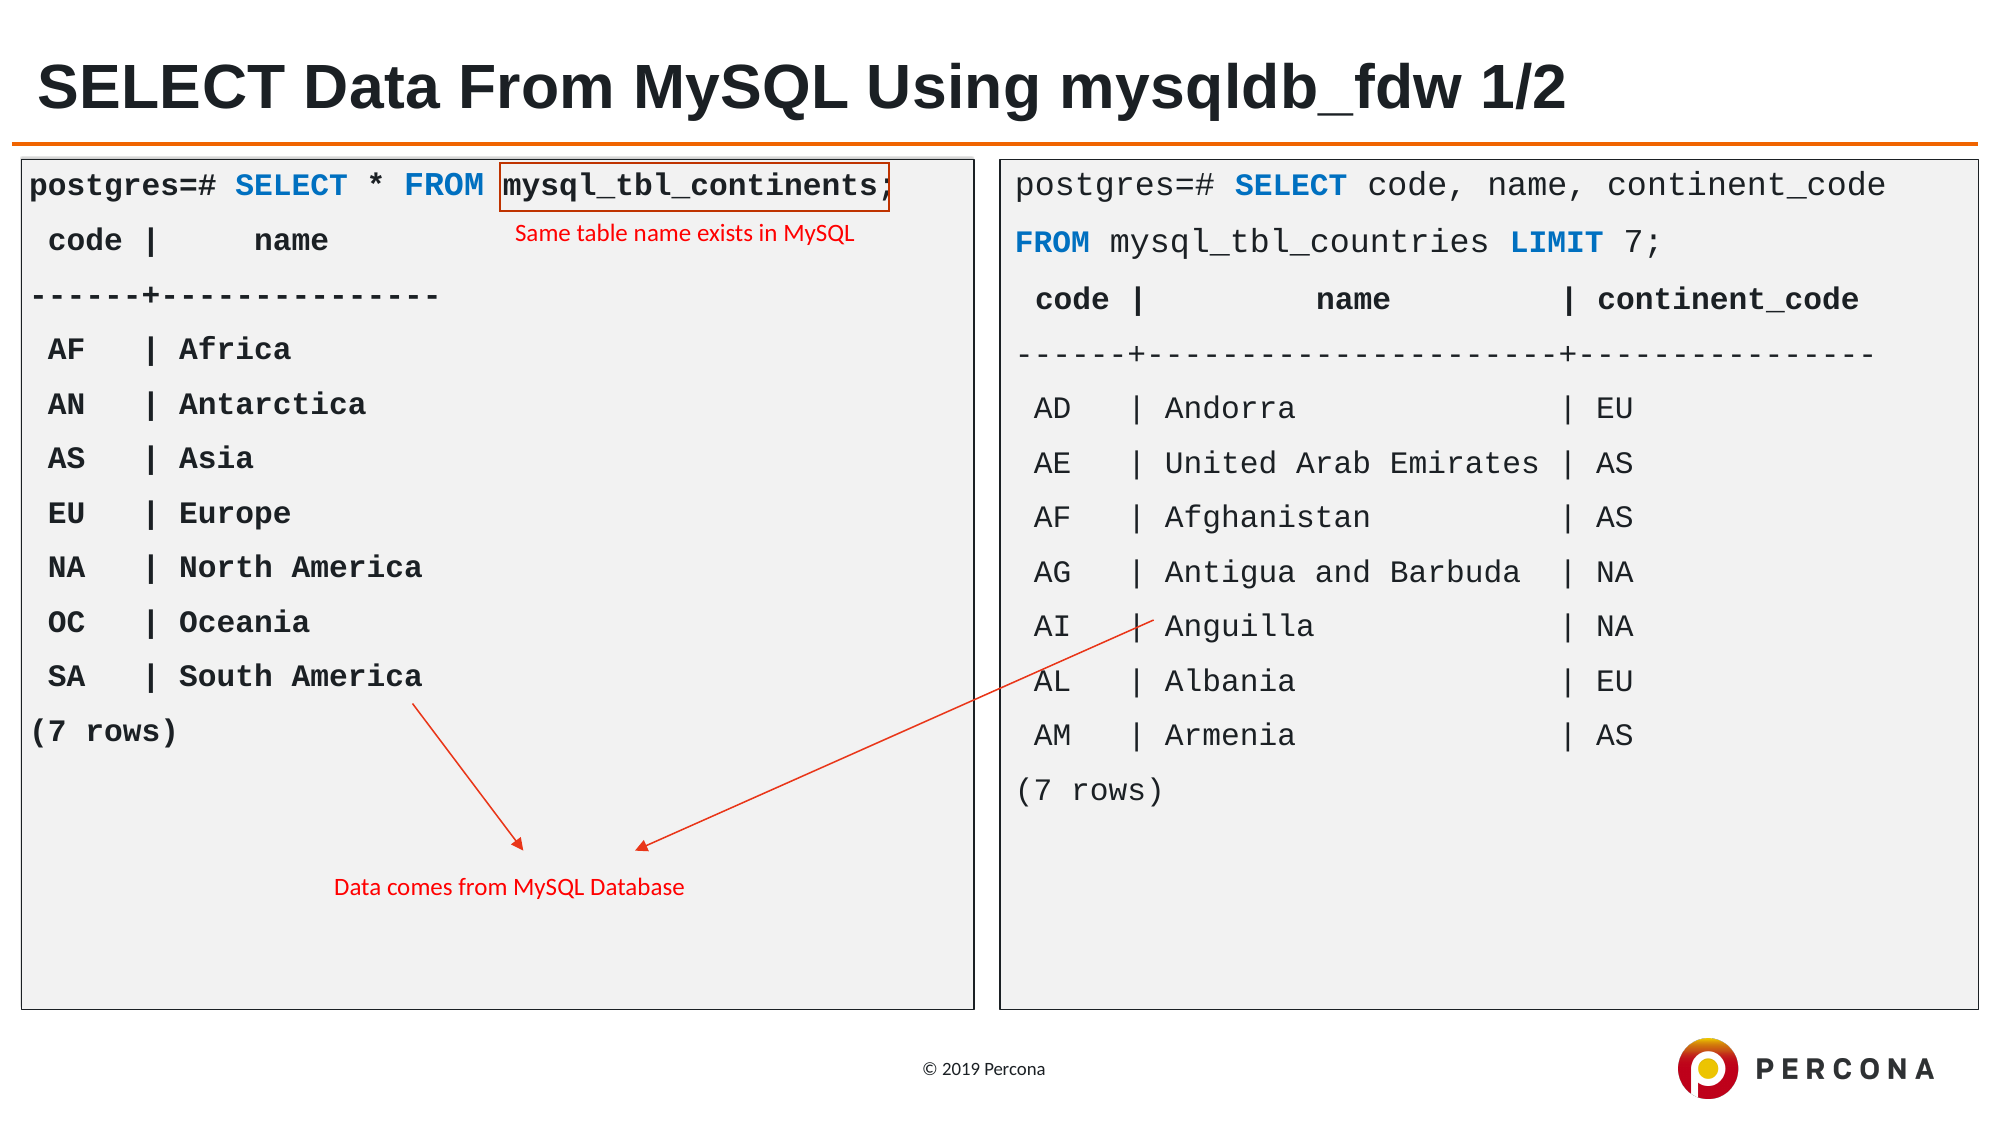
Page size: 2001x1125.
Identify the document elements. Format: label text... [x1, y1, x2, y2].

picture [1678, 1038, 1934, 1099]
text_box postgres=# SELECT code, name, continent_code FROM mysql_tbl_countries LIMIT 7; code | name | continent_code ------+----------------------+---------------- AD | Andorra | EU AE | United Arab Emirates | AS AF | Afghanistan | AS AG | Antigua and Barbuda | NA AI | Anguilla | NA AL | Albania | EU AM | Armenia | AS (7 rows) [999, 159, 1979, 1010]
title SELECT Data From MySQL Using mysqldb_fdw 1/2 [29, 29, 1979, 148]
text_box Data comes from MySQL Database [319, 862, 951, 969]
text_box [500, 162, 889, 212]
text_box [412, 703, 524, 851]
text_box Same table name exists in MySQL [500, 212, 889, 270]
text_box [634, 619, 1154, 851]
list postgres=# SELECT * FROM mysql_tbl_continents; code | name ------+--------------- AF | Africa AN | Antarctica AS | Asia EU | Europe NA | North America OC | Oceania SA | South America (7 rows) [21, 159, 975, 1010]
